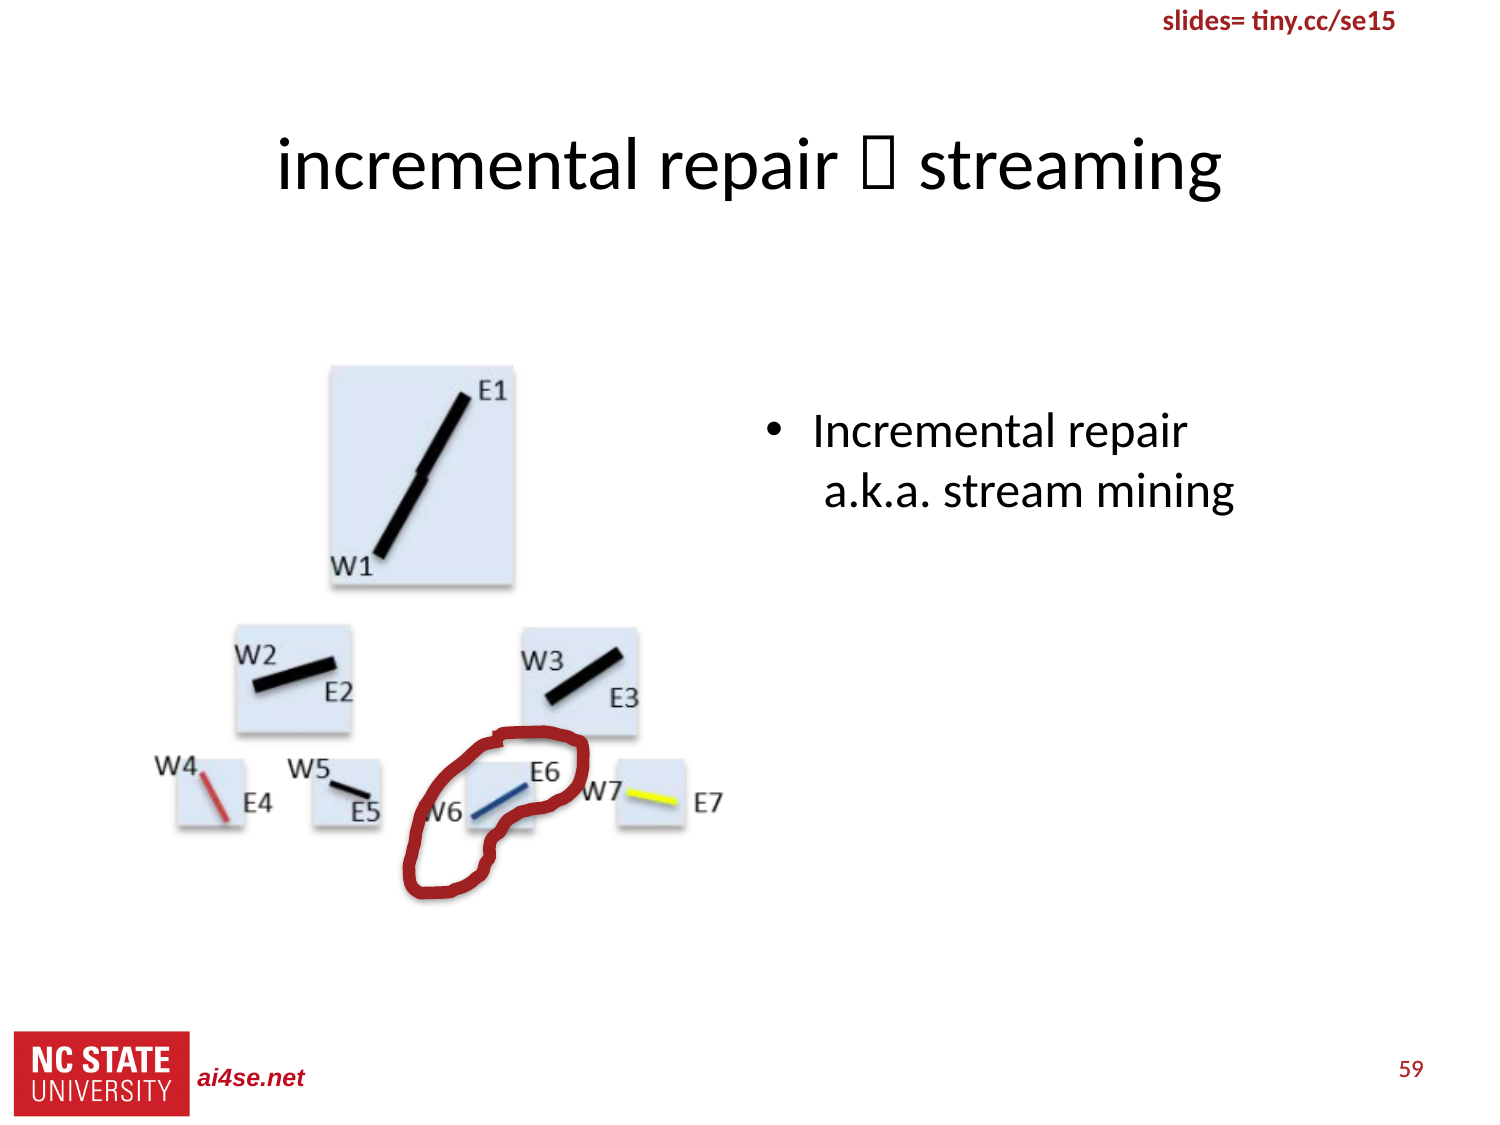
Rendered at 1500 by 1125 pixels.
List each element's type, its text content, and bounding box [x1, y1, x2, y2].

title incremental repair  streaming [75, 65, 1425, 254]
text_box Incremental repair a.k.a. stream mining [755, 390, 1451, 526]
text_box [406, 858, 492, 896]
picture [74, 317, 751, 850]
picture [13, 1030, 191, 1118]
